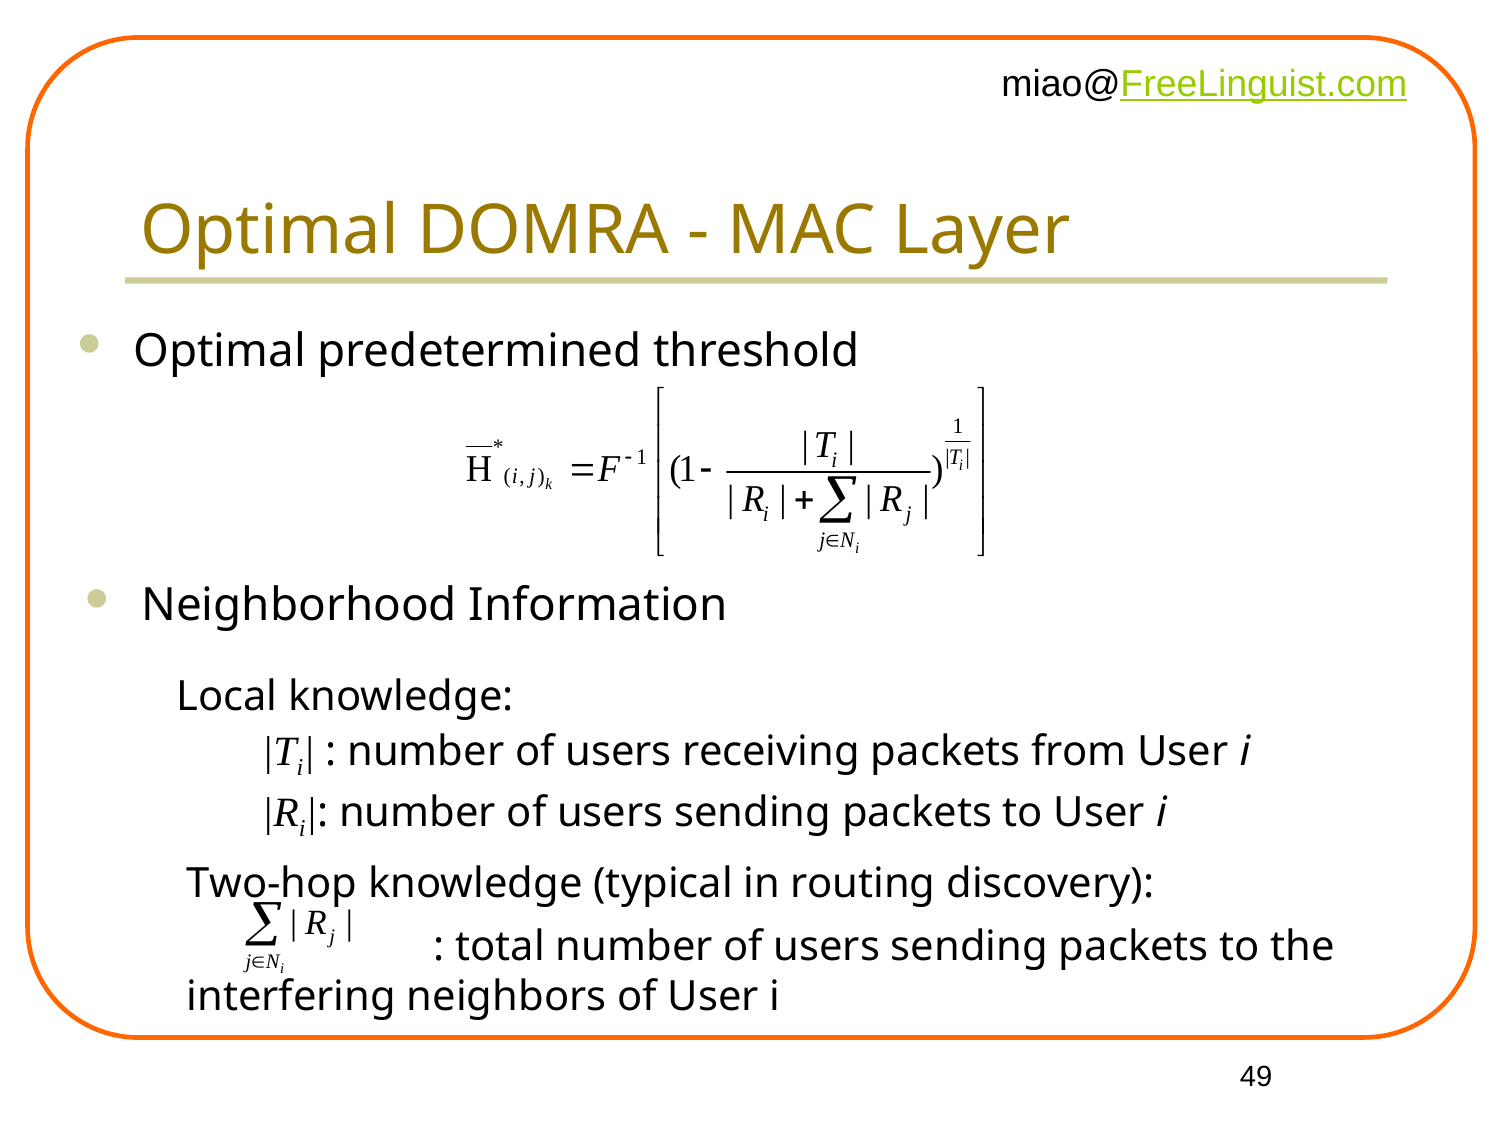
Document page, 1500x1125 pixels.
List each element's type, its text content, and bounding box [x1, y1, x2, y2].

text_box Neighborhood Information [70, 567, 1128, 656]
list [235, 896, 358, 983]
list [320, 380, 1000, 564]
title Optimal DOMRA - MAC Layer [125, 87, 1388, 275]
text_box Optimal predetermined threshold [62, 313, 1120, 401]
text_box Local knowledge: |Ti| : number of users receiving packets from User i |Ri|: number of users sending packets to User i Two-hop knowledge (typical in routing discovery): : total number of users sending packets to the interfering neighbors of User i [97, 661, 1460, 1026]
slide_number 49 [1124, 1049, 1388, 1125]
